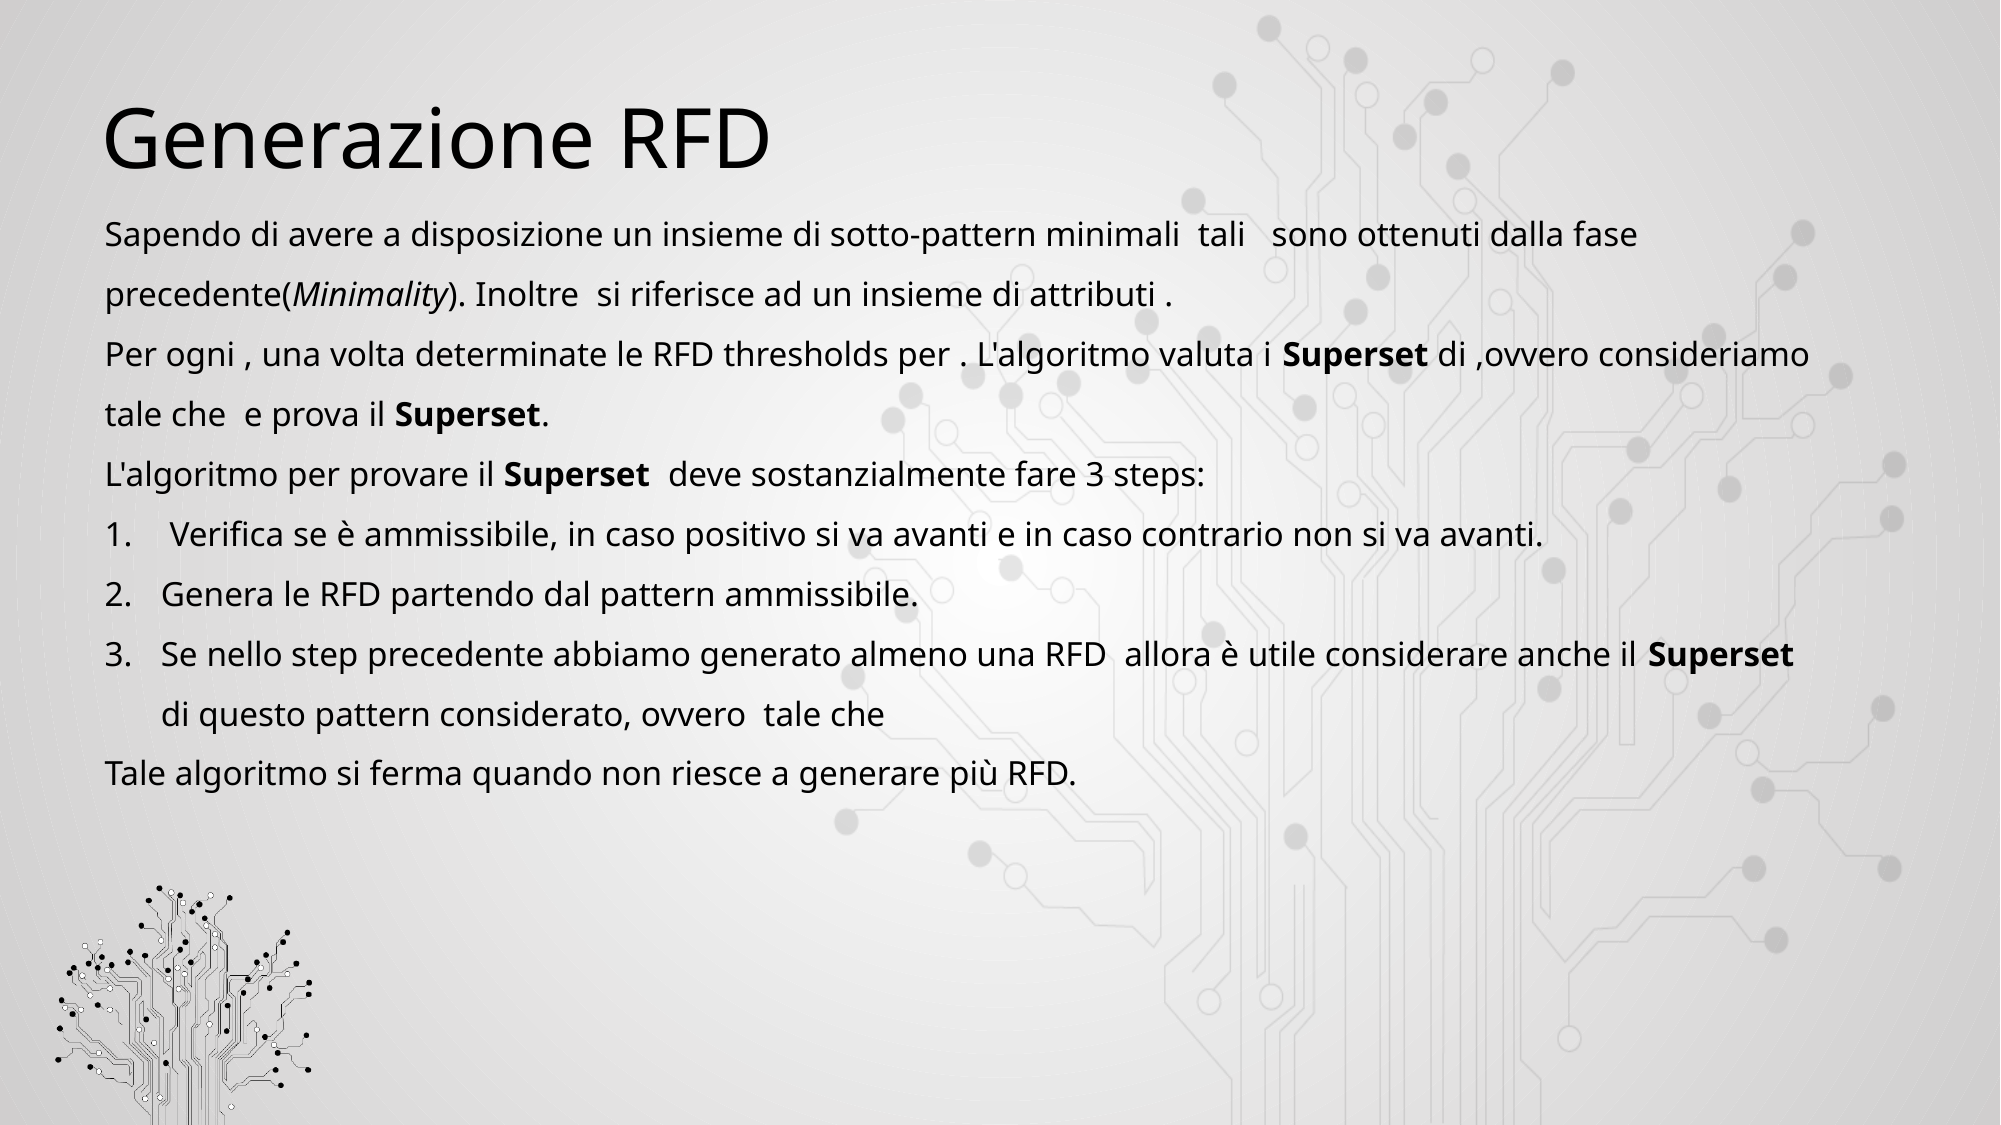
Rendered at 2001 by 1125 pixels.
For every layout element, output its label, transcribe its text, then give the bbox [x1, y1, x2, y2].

text_box Generazione RFD [86, 77, 1632, 194]
picture [20, 879, 348, 1125]
text_box [688, 0, 2000, 1125]
